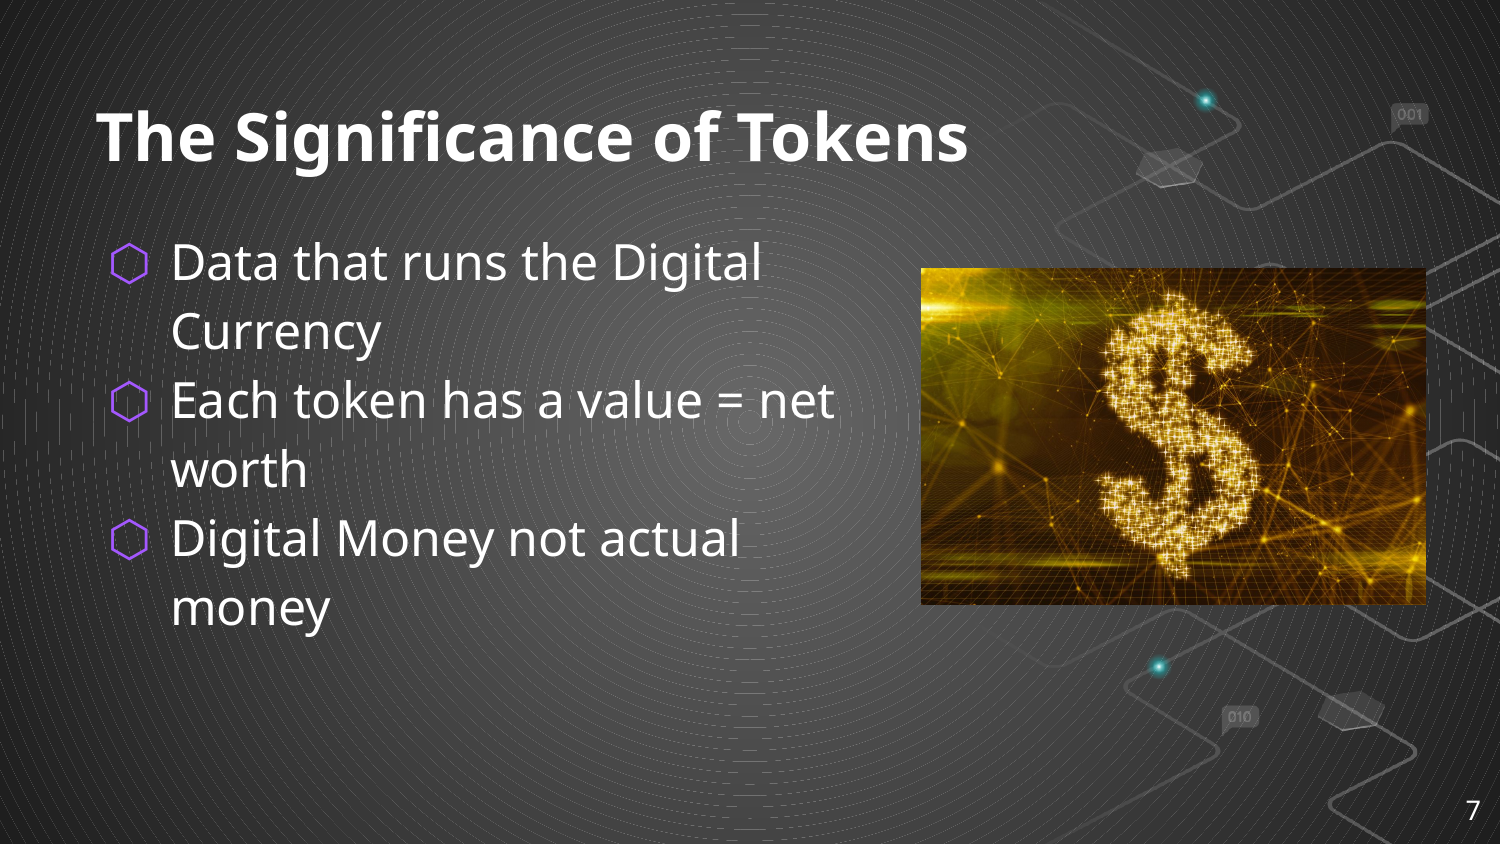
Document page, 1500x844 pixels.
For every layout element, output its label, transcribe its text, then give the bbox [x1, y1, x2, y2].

picture [0, 0, 1500, 844]
list Data that runs the Digital Currency Each token has a value = net worth Digital Money not actual money [95, 221, 856, 798]
title The Significance of Tokens [95, 33, 1426, 175]
slide_number 7 [1391, 779, 1482, 844]
